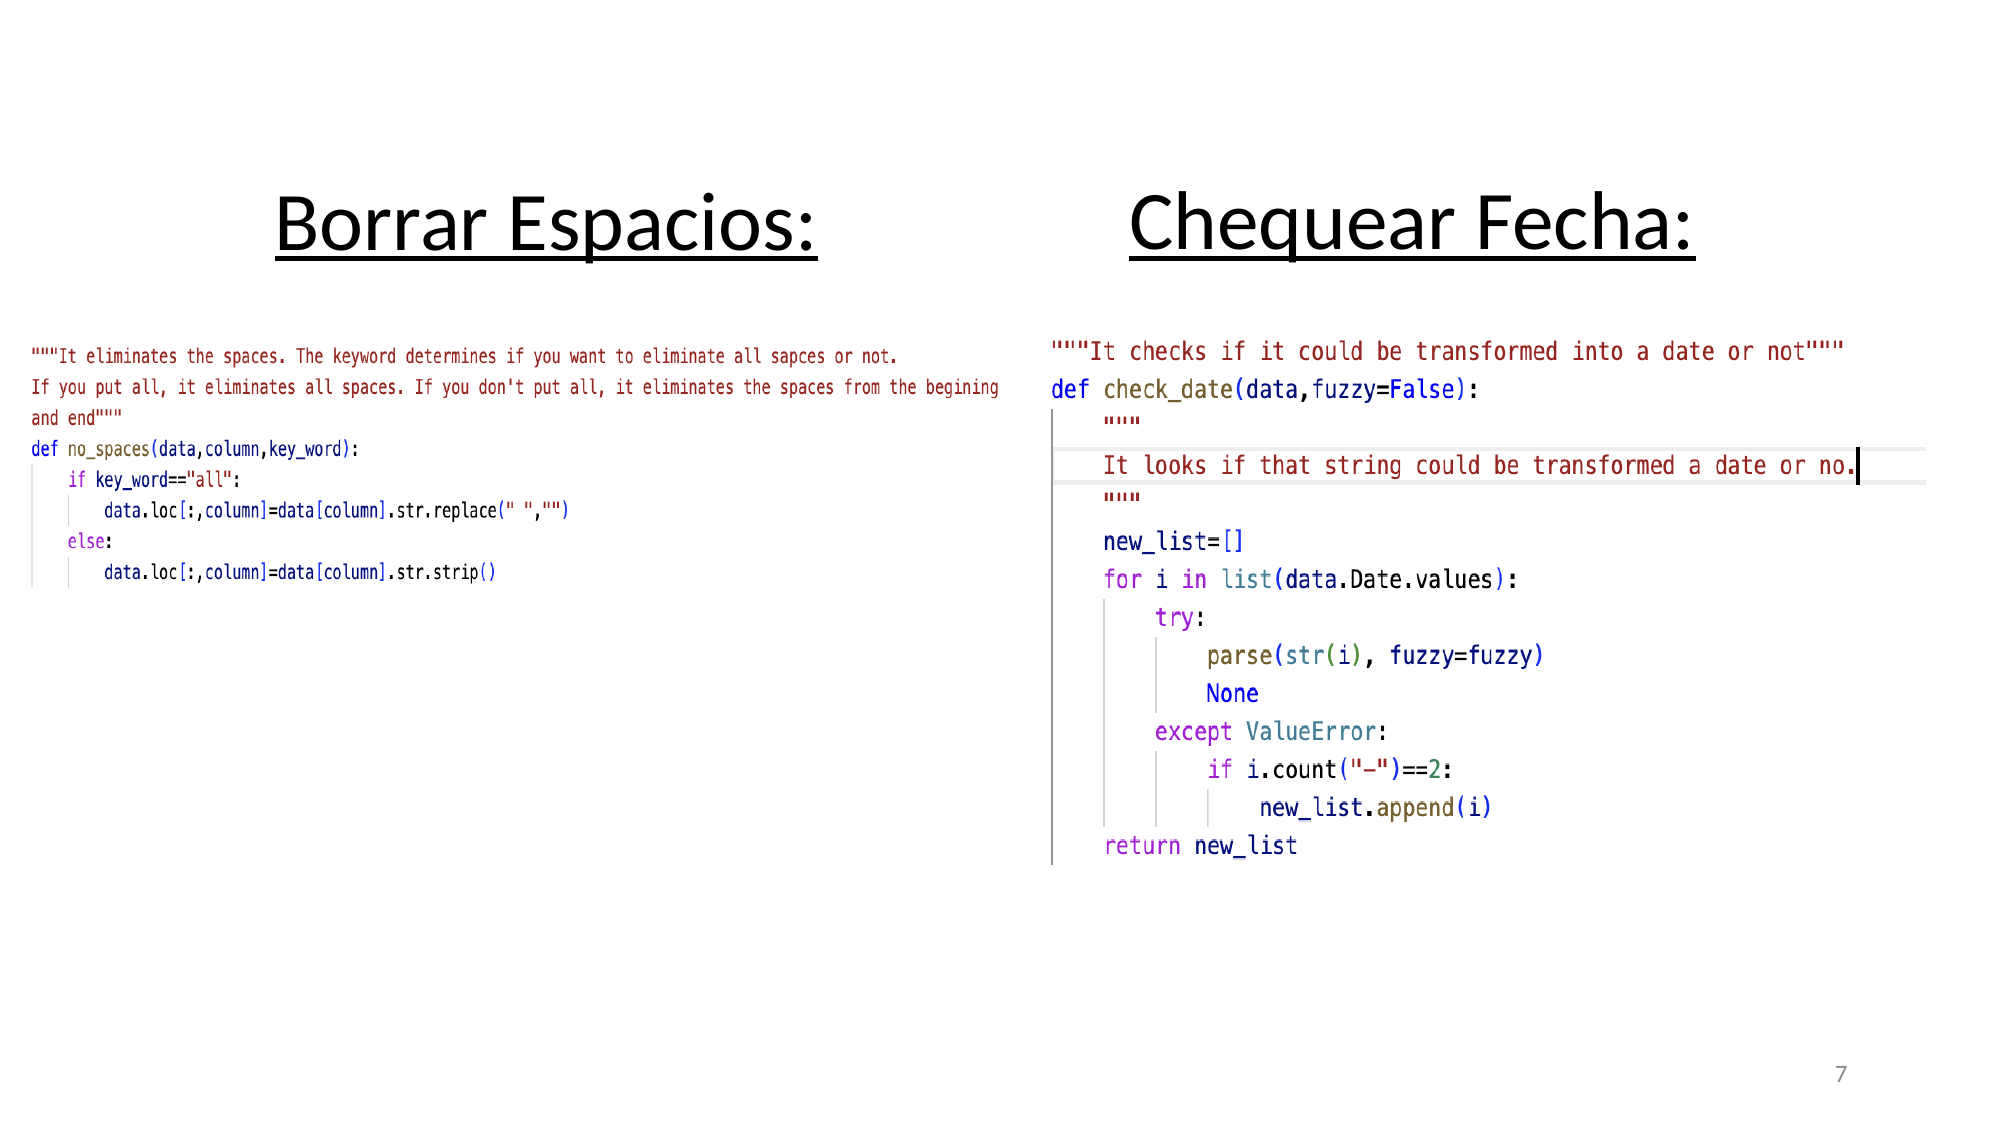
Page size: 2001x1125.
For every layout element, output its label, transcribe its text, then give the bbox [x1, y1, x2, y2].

picture [1027, 331, 1926, 878]
text_box Borrar Espacios: [222, 159, 871, 275]
slide_number 7 [1412, 1042, 1863, 1103]
text_box Chequear Fecha: [1088, 159, 1737, 275]
picture [21, 332, 1010, 620]
